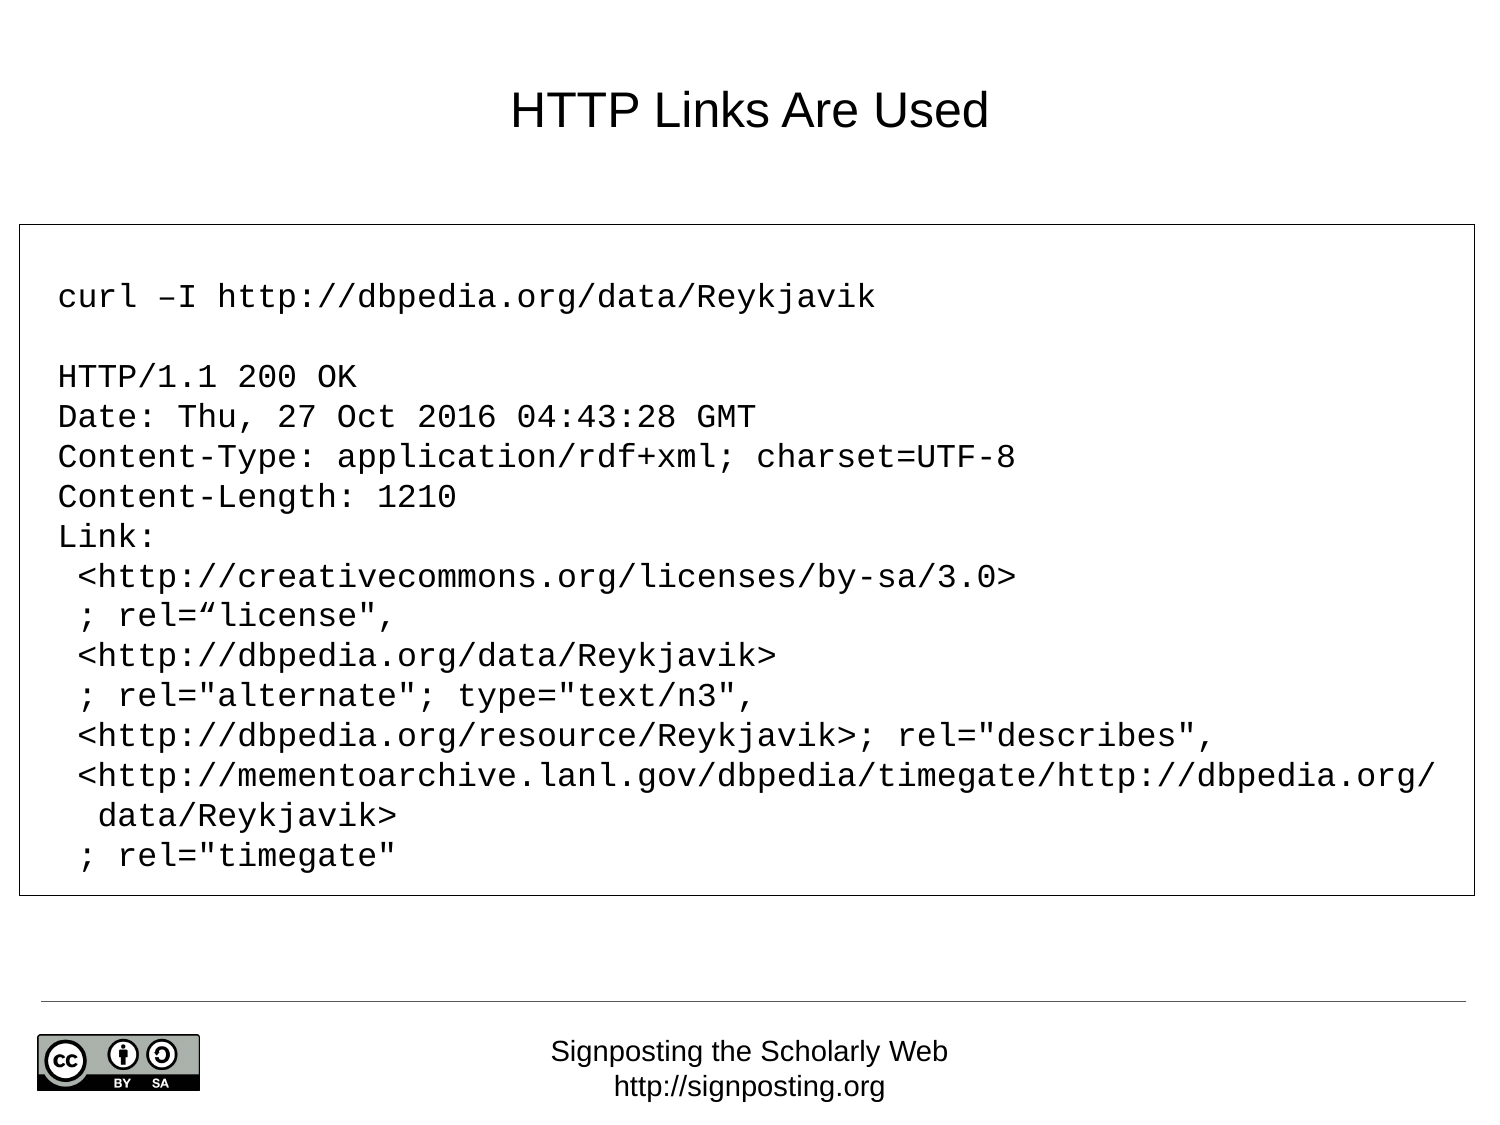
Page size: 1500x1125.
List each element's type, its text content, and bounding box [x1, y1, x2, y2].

picture [37, 1034, 200, 1091]
text_box [19, 224, 1475, 896]
title HTTP Links Are Used [0, 31, 1500, 185]
